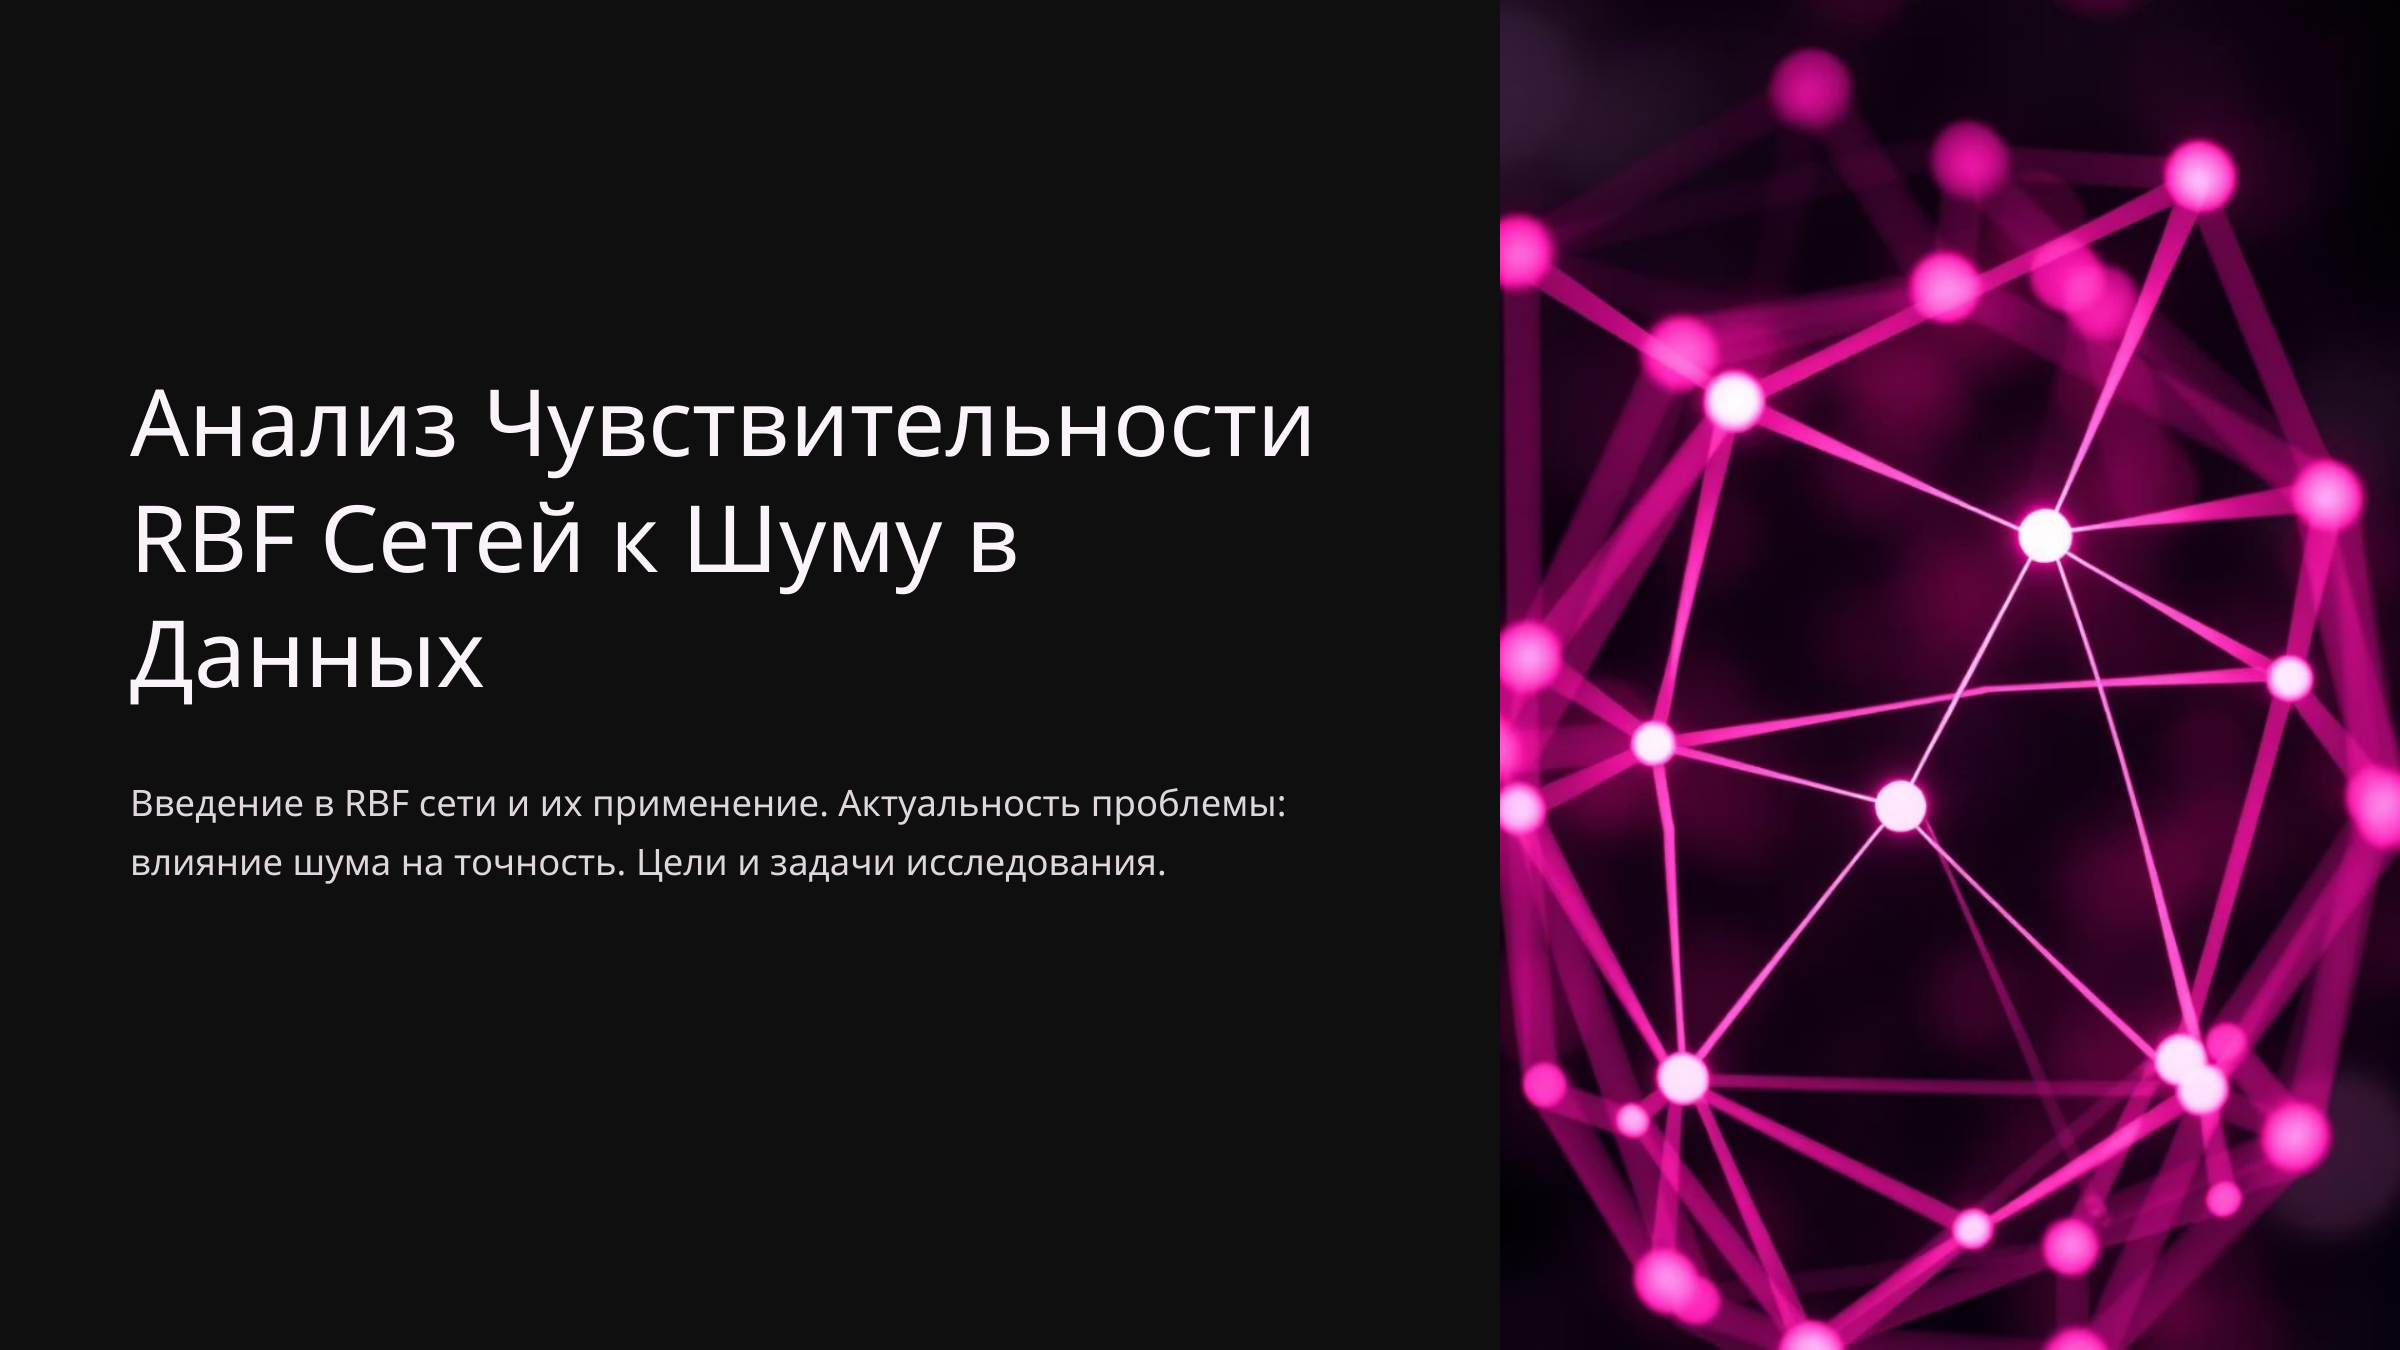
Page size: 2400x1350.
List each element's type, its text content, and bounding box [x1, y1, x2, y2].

picture [1499, 0, 2400, 1350]
text_box Введение в RBF сети и их применение. Актуальность проблемы: влияние шума на точность. Цели и задачи исследования. [130, 764, 1370, 884]
text_box Анализ Чувствительности RBF Сетей к Шуму в Данных [130, 359, 1370, 709]
